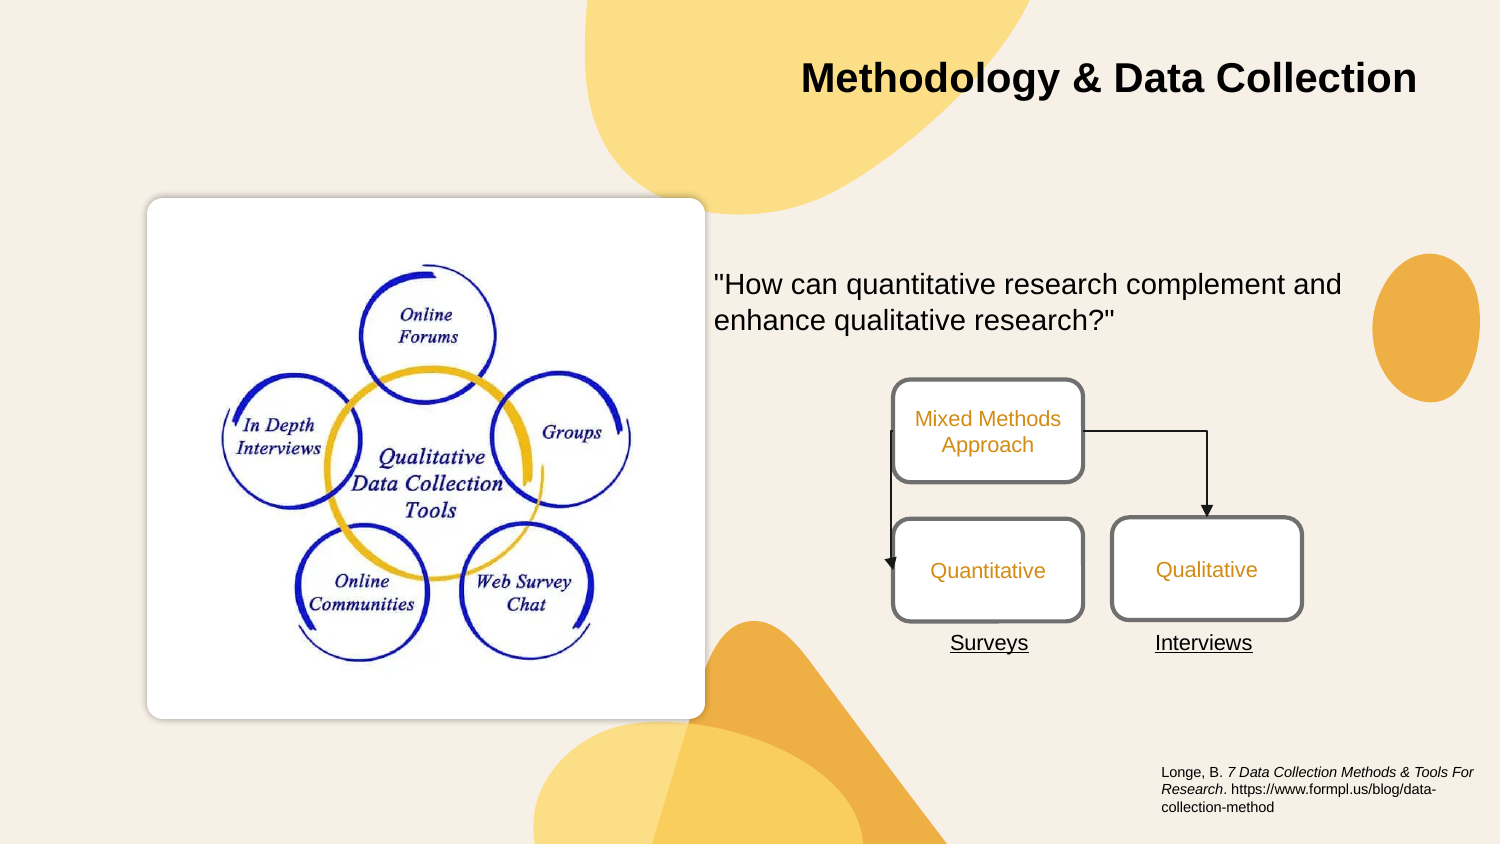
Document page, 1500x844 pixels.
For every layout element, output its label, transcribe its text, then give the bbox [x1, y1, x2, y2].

picture [178, 228, 674, 688]
text_box Quantitative [890, 516, 1086, 624]
text_box [1411, 253, 1448, 258]
text_box "How can quantitative research complement and enhance qualitative research?" [699, 258, 1468, 344]
text_box [1373, 275, 1480, 403]
text_box Interviews [1140, 621, 1274, 663]
text_box Mixed Methods Approach [890, 377, 1086, 485]
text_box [892, 430, 896, 571]
text_box Qualitative [1109, 515, 1305, 623]
text_box Methodology & Data Collection [786, 43, 1500, 109]
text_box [1082, 430, 1208, 518]
text_box Longe, B. 7 Data Collection Methods & Tools For Research. https://www.formpl.us/blog/data-collection-method [1146, 755, 1500, 841]
text_box Surveys [935, 621, 1072, 663]
